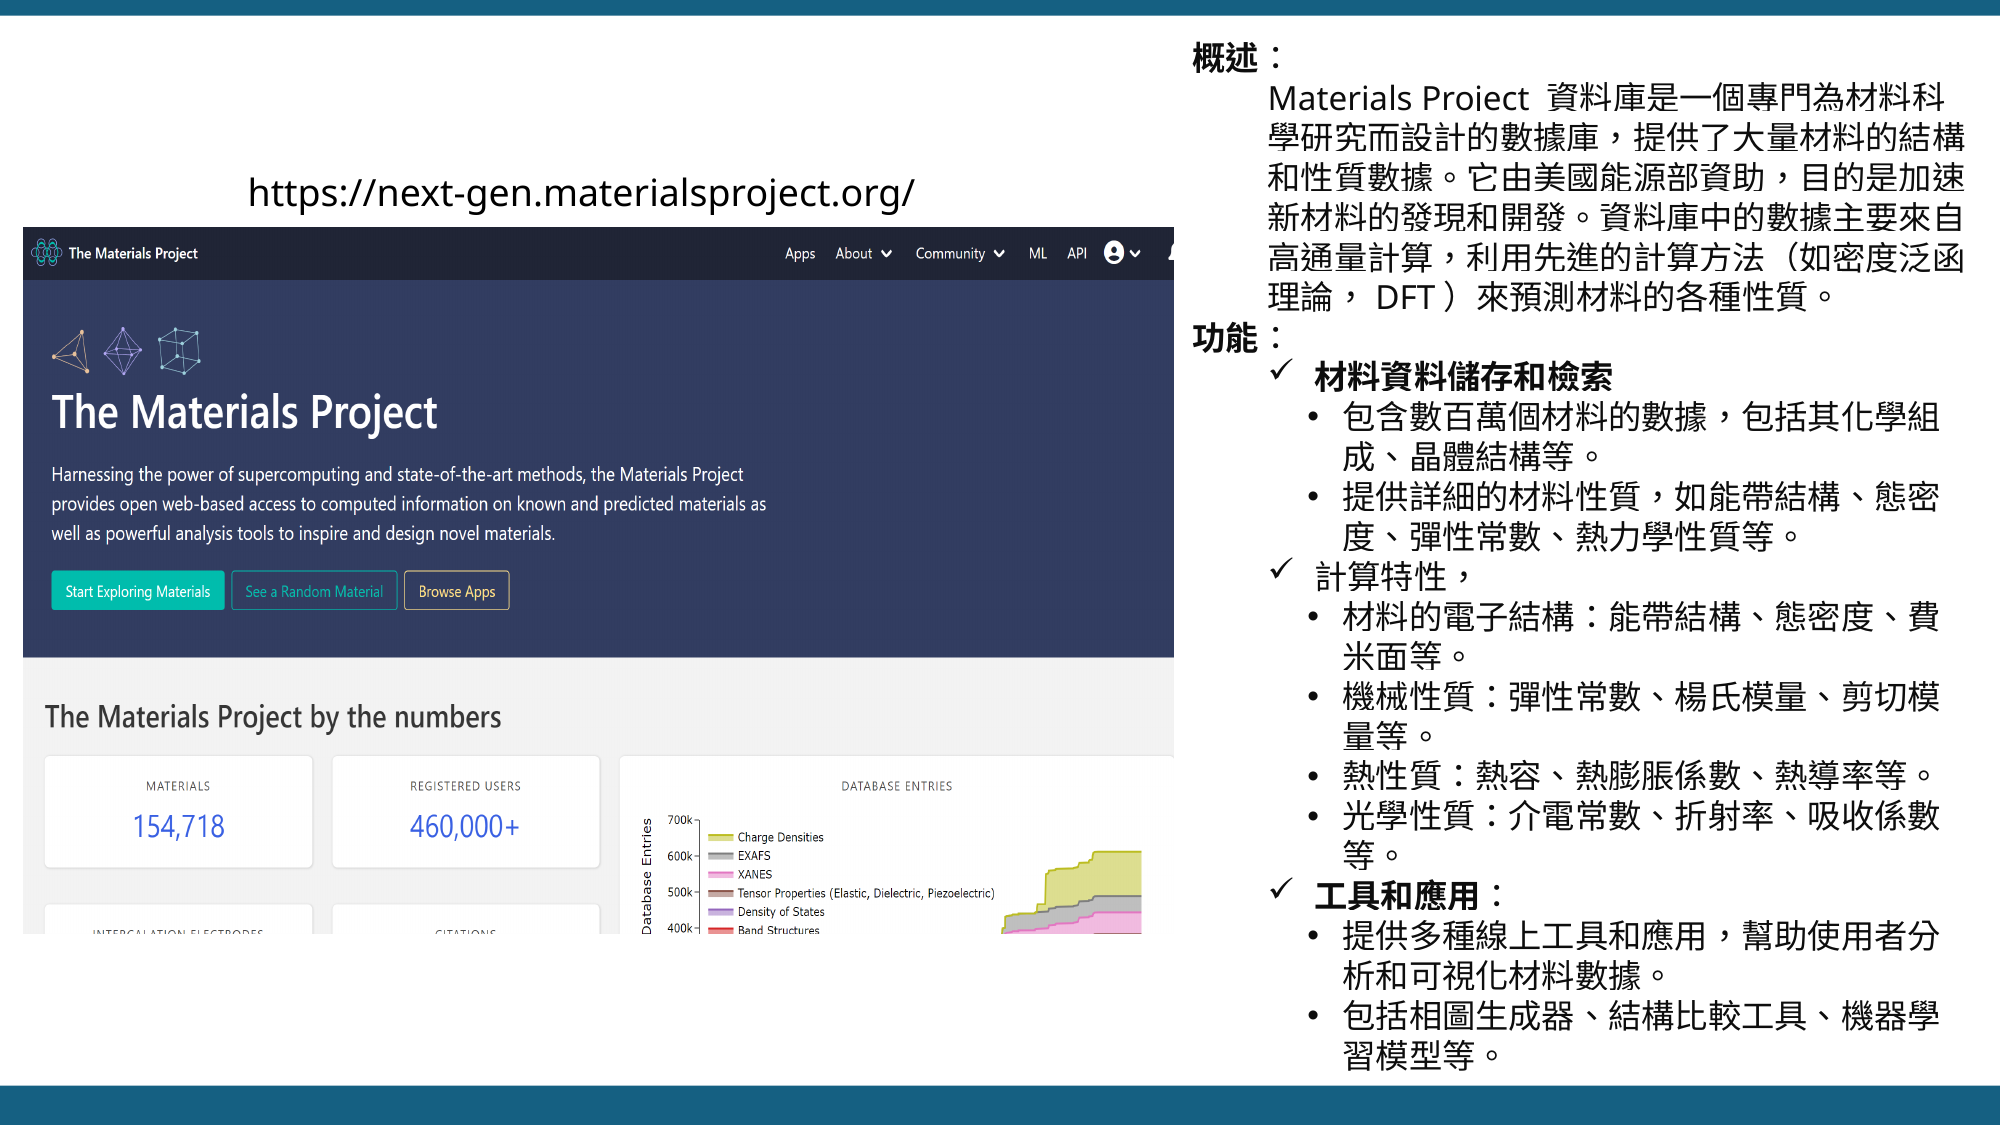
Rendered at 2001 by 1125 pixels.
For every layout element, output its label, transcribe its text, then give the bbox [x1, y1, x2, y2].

picture [23, 226, 1174, 934]
text_box 概述： Materials Project 資料庫是一個專門為材料科學研究而設計的數據庫，提供了大量材料的結構和性質數據。它由美國能源部資助，目的是加速新材料的發現和開發。資料庫中的數據主要來自高通量計算，利用先進的計算方法（如密度泛函理論，DFT）來預測材料的各種性質。 功能： 材料資料儲存和檢索 包含數百萬個材料的數據，包括其化學組成、晶體結構等。 提供詳細的材料性質，如能帶結構、態密度、彈性常數、熱力學性質等。 計算特性， 材料的電子結構：能帶結構、態密度、費米面等。 機械性質：彈性常數、楊氏模量、剪切模量等。 熱性質：熱容、熱膨脹係數、熱導率等。 光學性質：介電常數、折射率、吸收係數等。 工具和應用： 提供多種線上工具和應用，幫助使用者分析和可視化材料數據。 包括相圖生成器、結構比較工具、機器學習模型等。 [1177, 29, 1987, 1083]
text_box https://next-gen.materialsproject.org/ [232, 161, 1233, 222]
